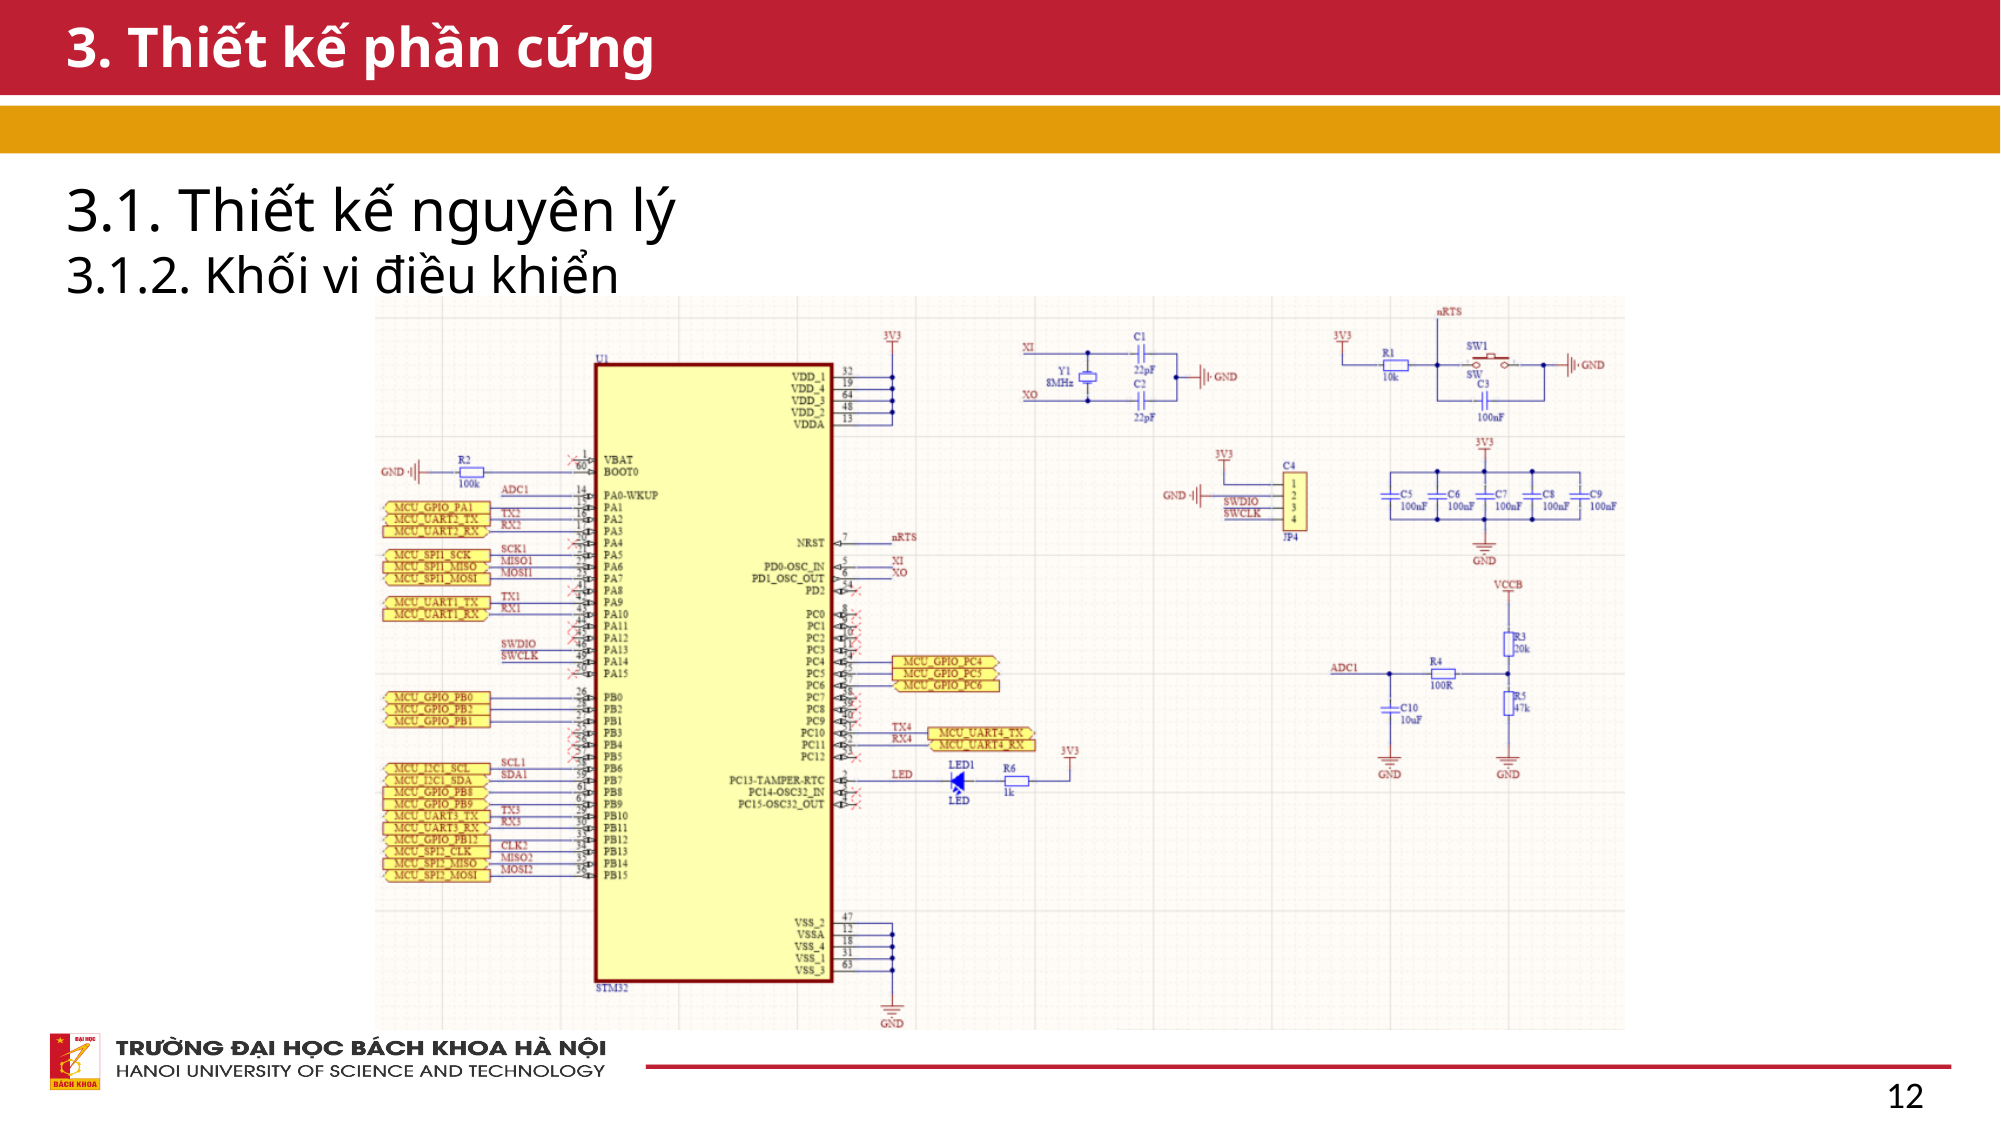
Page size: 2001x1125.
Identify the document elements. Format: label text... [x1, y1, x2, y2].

picture [0, 0, 2001, 1125]
text_box 12 [1871, 1063, 1952, 1124]
title 3. Thiết kế phần cứng [51, 12, 1949, 87]
text_box 3.1. Thiết kế nguyên lý 3.1.2. Khối vi điều khiển [51, 166, 887, 311]
